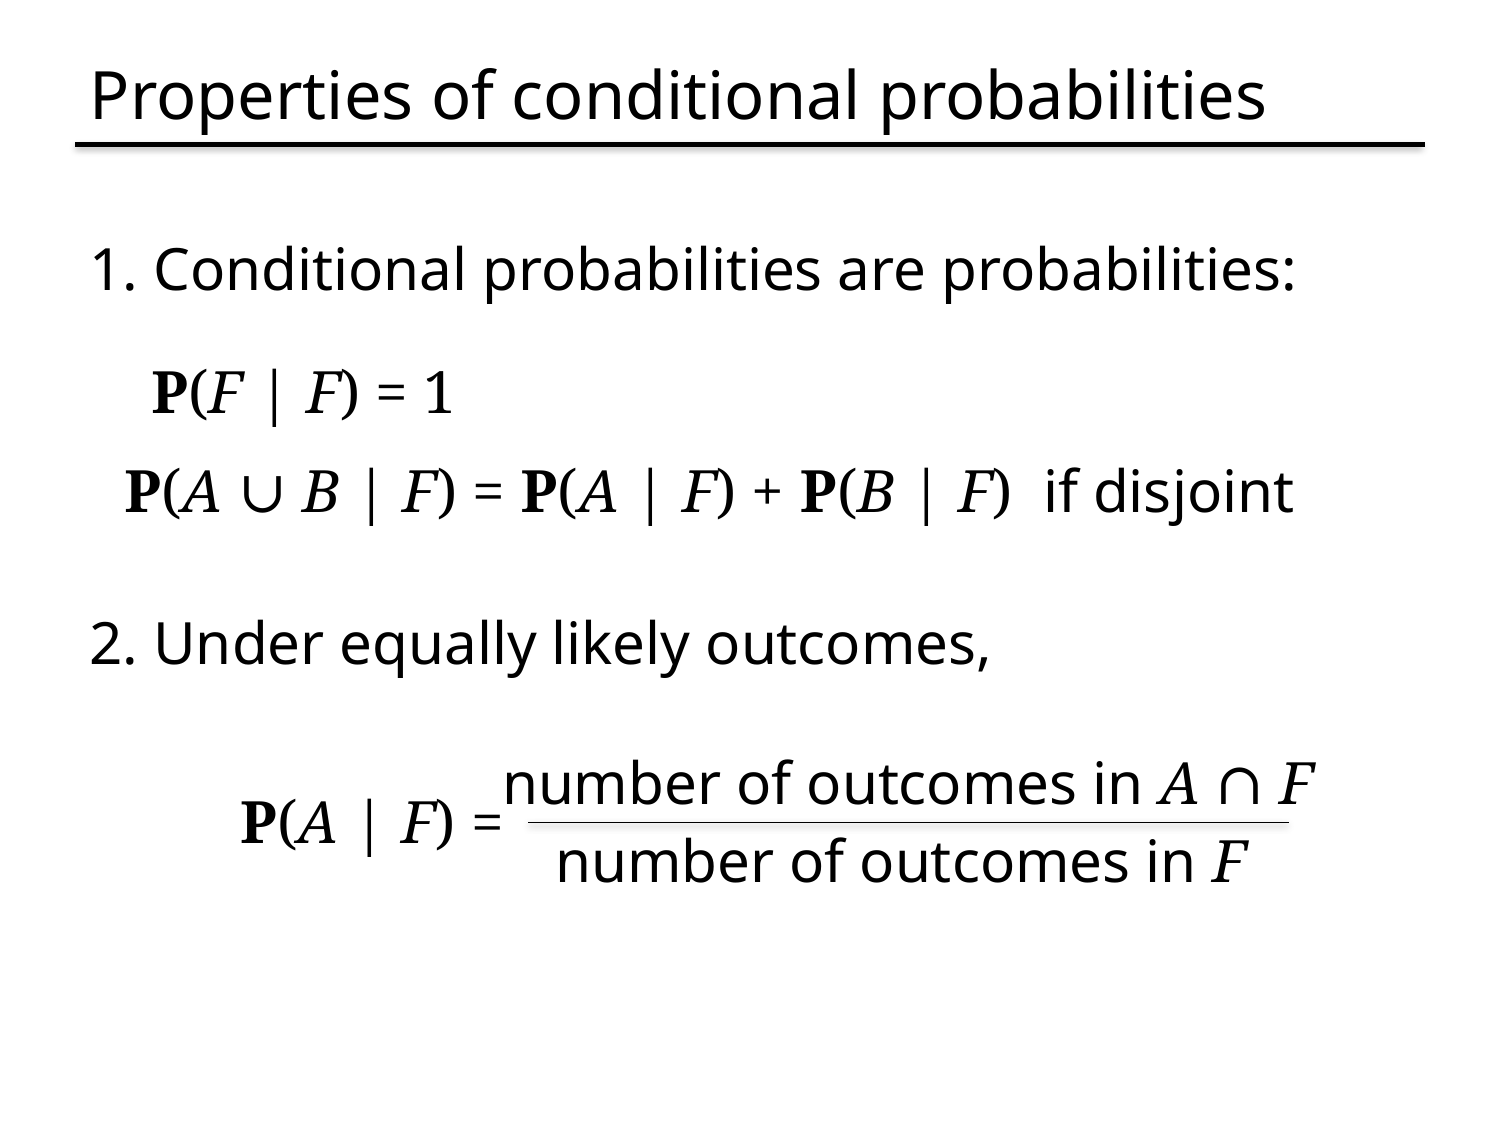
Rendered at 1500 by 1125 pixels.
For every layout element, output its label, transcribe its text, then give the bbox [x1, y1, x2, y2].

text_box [226, 738, 1299, 903]
text_box 1. Conditional probabilities are probabilities: [74, 224, 1425, 310]
text_box P(A ∪ B | F) = P(A | F) + P(B | F) if disjoint [109, 446, 1310, 531]
text_box P(F | F) = 1 [136, 347, 471, 433]
text_box 2. Under equally likely outcomes, [74, 598, 1425, 684]
title Properties of conditional probabilities [75, 45, 1425, 145]
